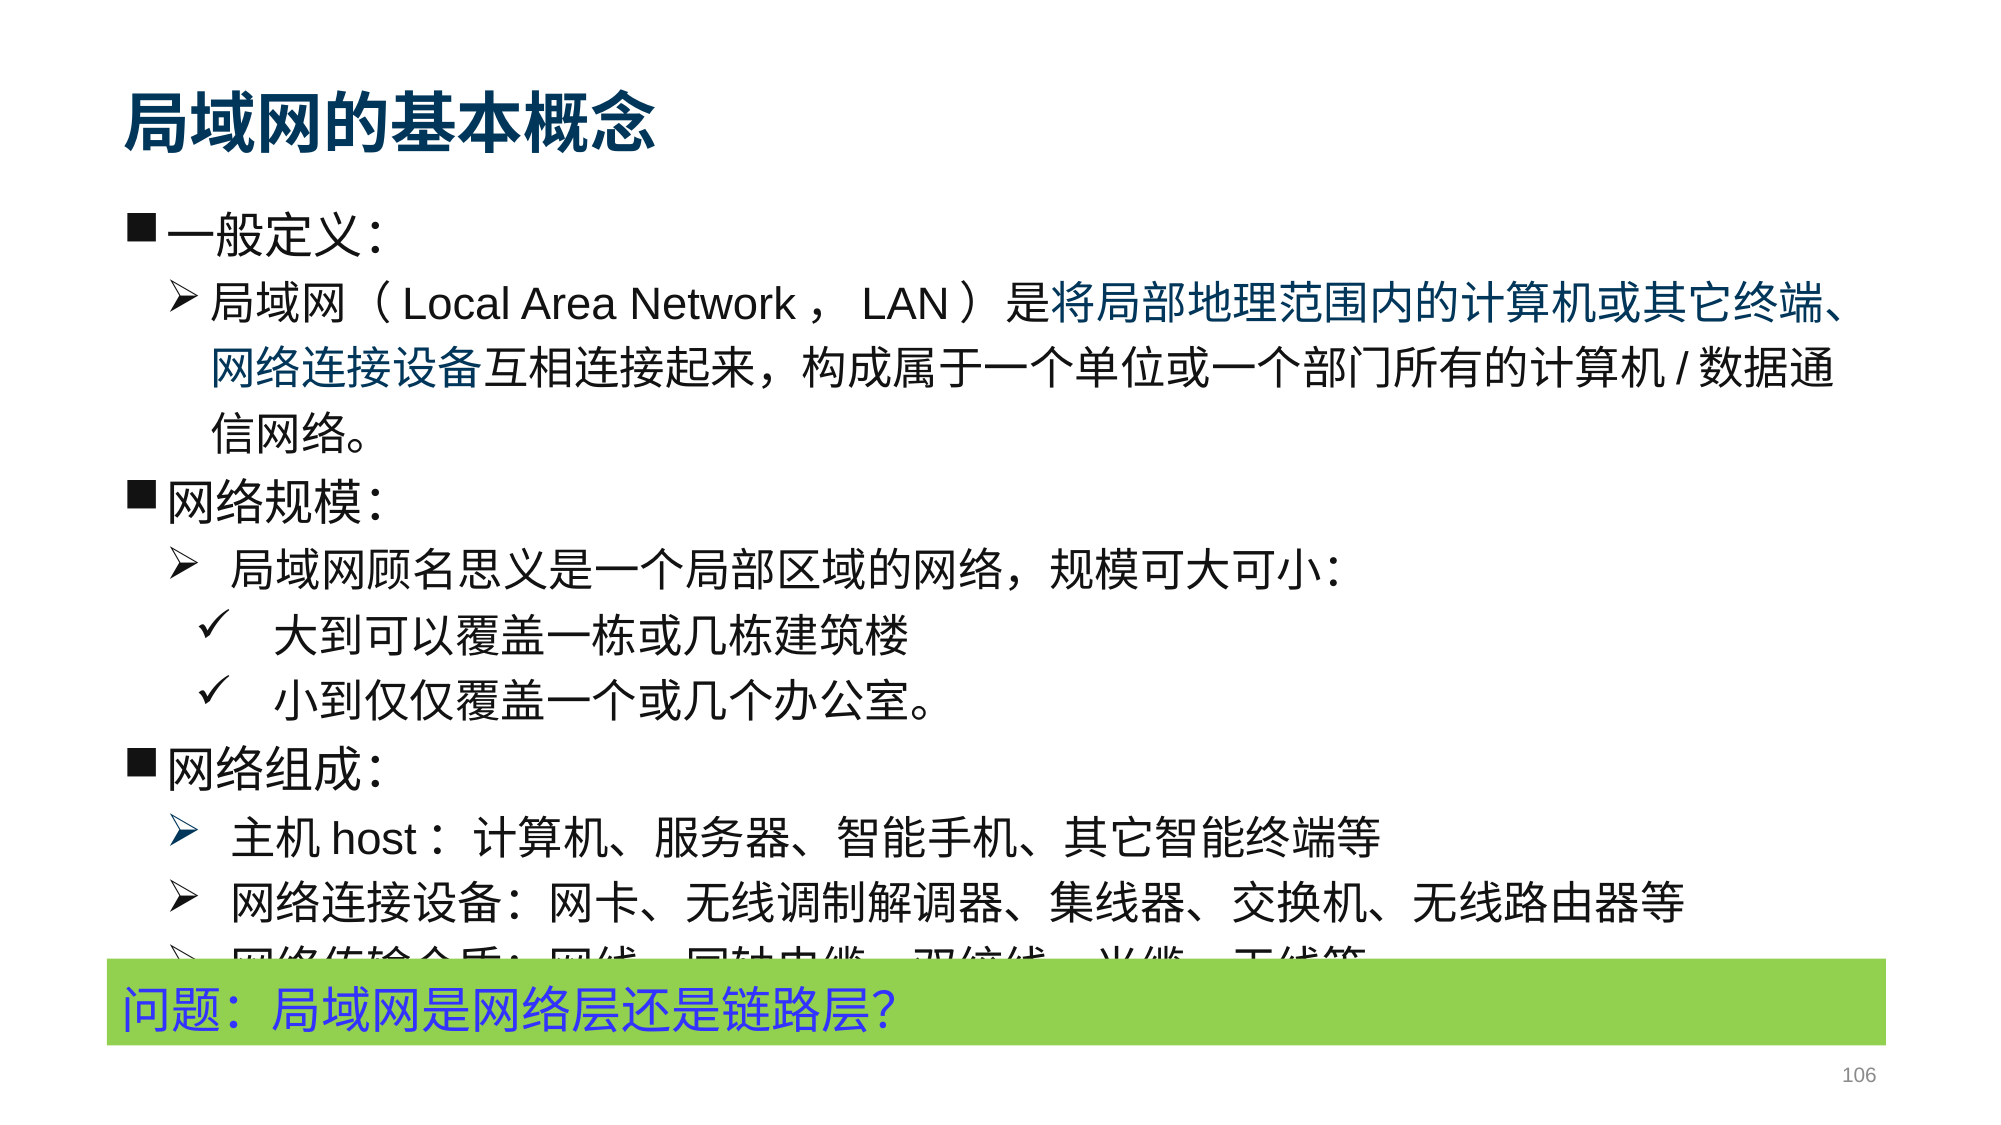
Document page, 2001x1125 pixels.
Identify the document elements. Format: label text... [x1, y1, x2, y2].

list 一般定义： 局域网（Local Area Network，LAN）是将局部地理范围内的计算机或其它终端、网络连接设备互相连接起来，构成属于一个单位或一个部门所有的计算机/数据通信网络。 网络规模： 局域网顾名思义是一个局部区域的网络，规模可大可小： 大到可以覆盖一栋或几栋建筑楼 小到仅仅覆盖一个或几个办公室。 网络组成： 主机host：计算机、服务器、智能手机、其它智能终端等 网络连接设备：网卡、无线调制解调器、集线器、交换机、无线路由器等 网络传输介质：网线、同轴电缆、双绞线、光缆、天线等 [108, 184, 1890, 1007]
slide_number 106 [1759, 1051, 1892, 1097]
title 局域网的基本概念 [108, 21, 1890, 169]
text_box 问题：局域网是网络层还是链路层？ [106, 958, 1886, 1046]
